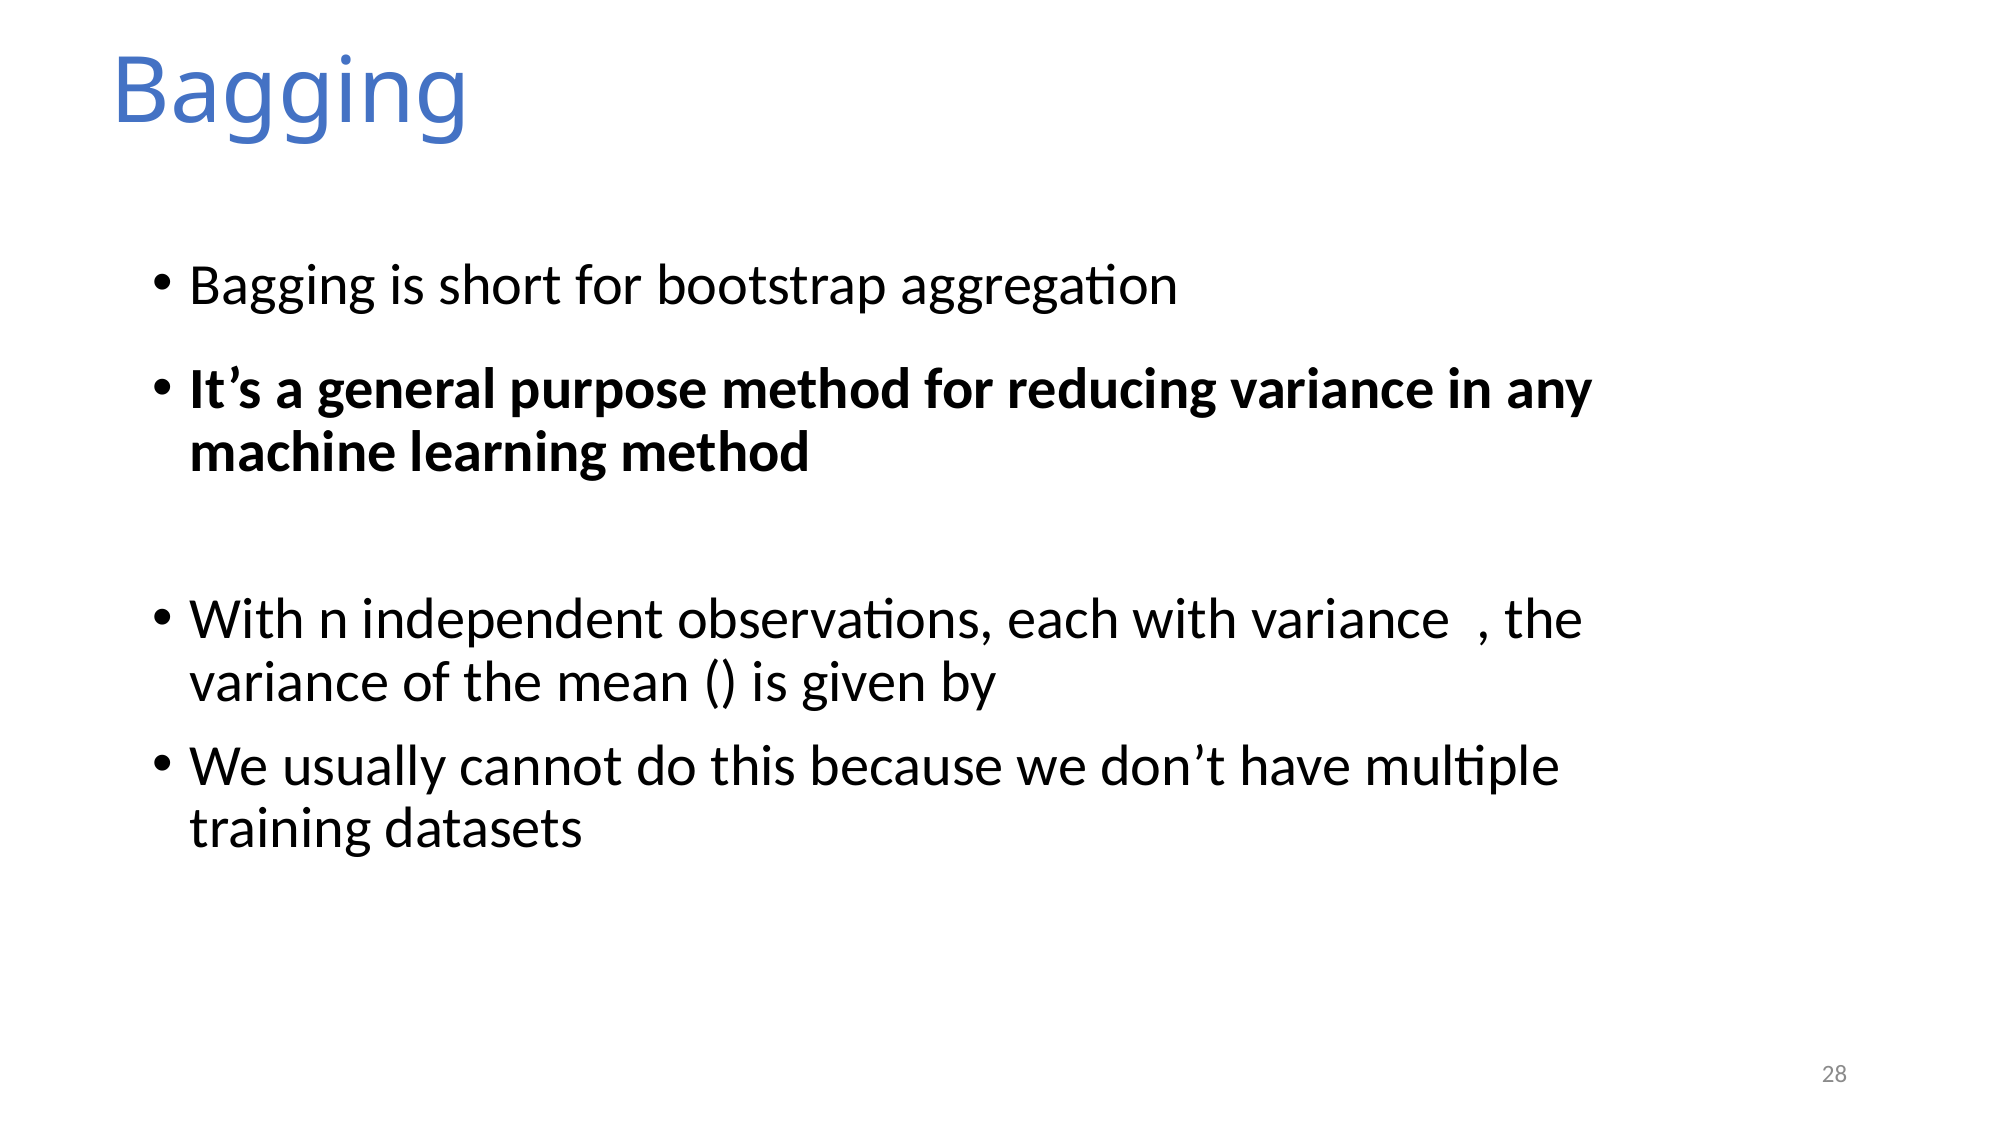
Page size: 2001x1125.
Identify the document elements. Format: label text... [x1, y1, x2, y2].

text_box Bagging [95, 0, 1793, 185]
slide_number 28 [1412, 1042, 1863, 1103]
